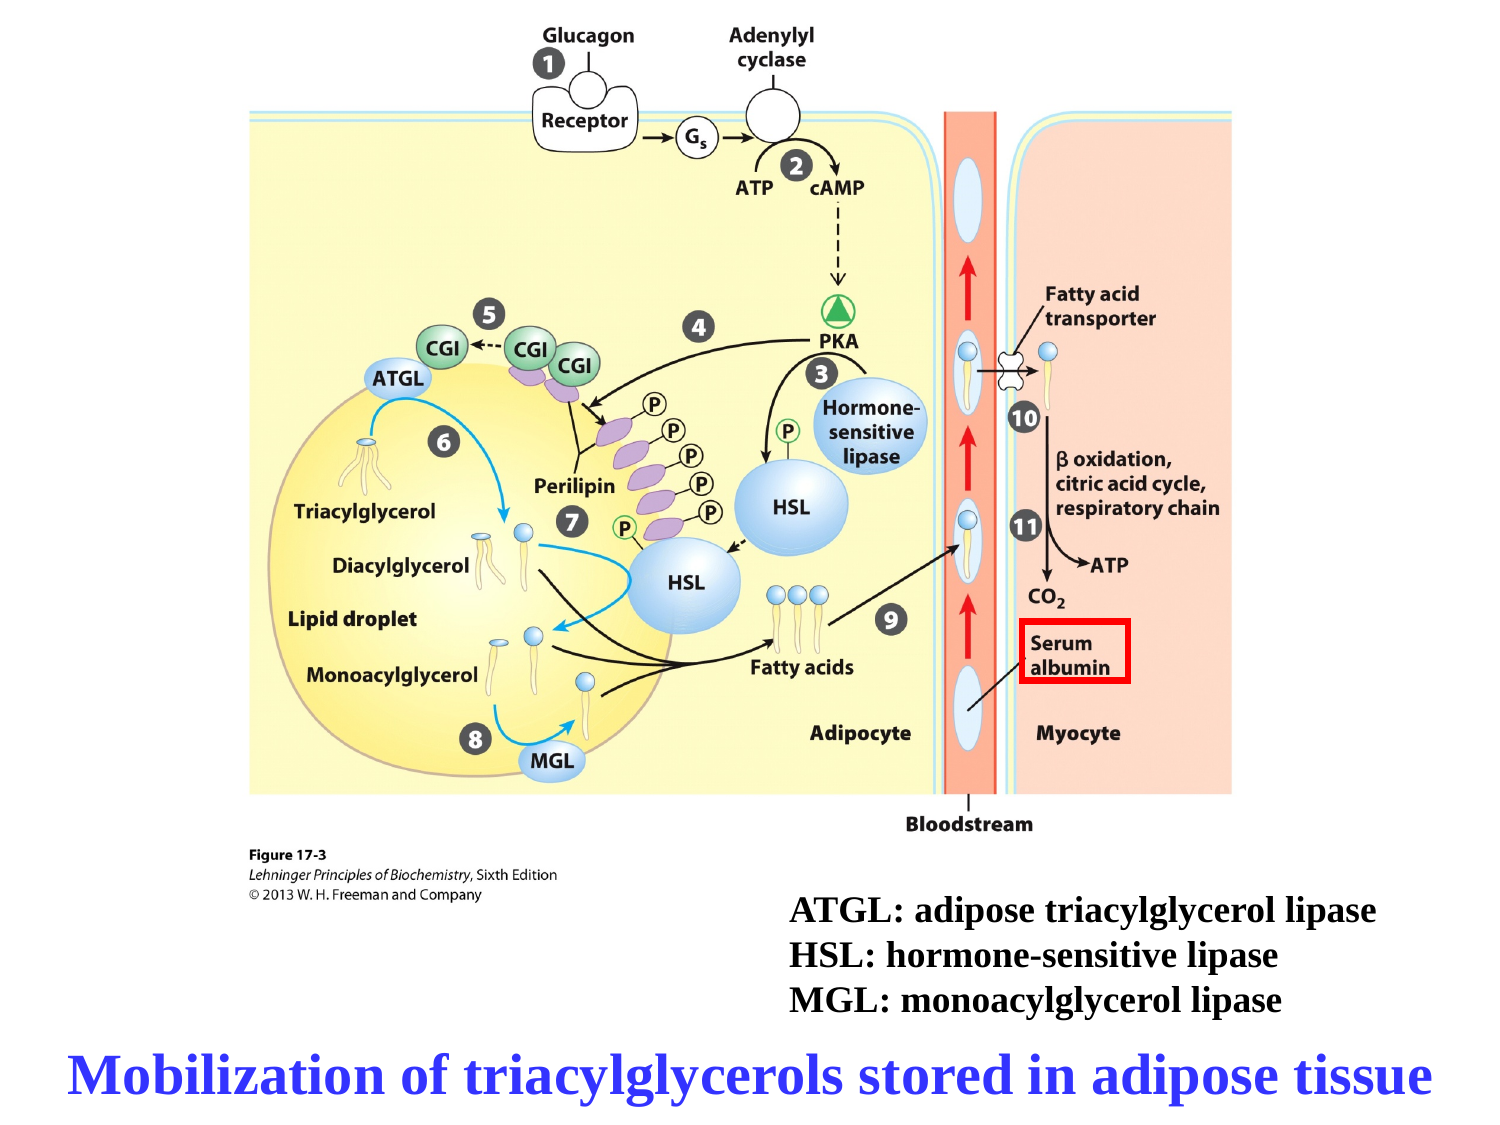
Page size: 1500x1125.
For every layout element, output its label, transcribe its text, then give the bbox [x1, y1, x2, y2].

text_box Mobilization of triacylglycerols stored in adipose tissue [53, 1029, 1500, 1125]
picture [241, 18, 1238, 906]
text_box ATGL: adipose triacylglycerol lipase HSL: hormone-sensitive lipase MGL: monoacylglycerol lipase [774, 877, 1393, 1028]
